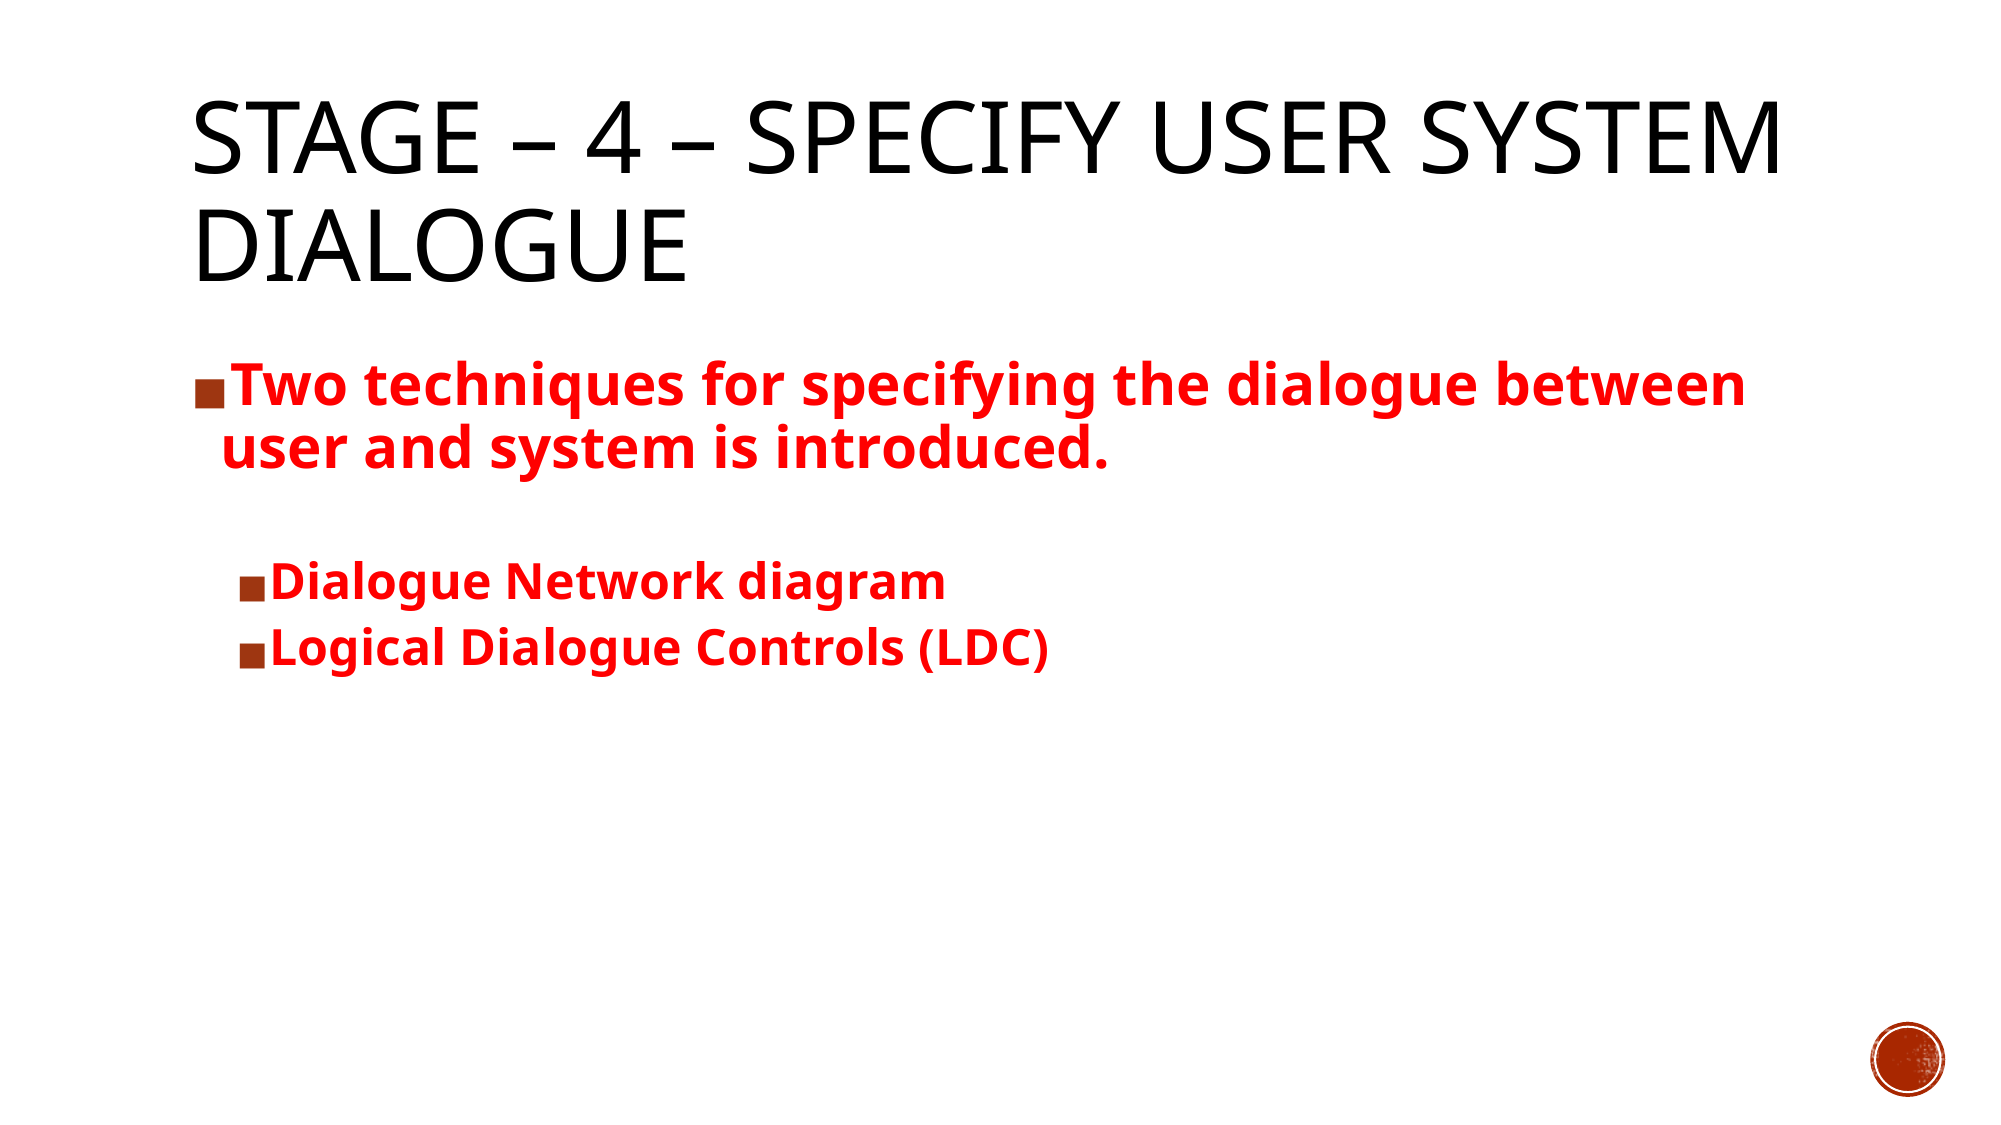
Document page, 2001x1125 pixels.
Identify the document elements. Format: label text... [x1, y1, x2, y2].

text_box STAGE – 4 – SPECIFY USER SYSTEM DIALOGUE [175, 79, 1826, 312]
list Two techniques for specifying the dialogue between user and system is introduced. Dialogue Network diagram Logical Dialogue Controls (LDC) [175, 348, 1826, 1013]
text_box [522, 886, 1982, 1080]
picture [1876, 1080, 1940, 1097]
picture [1885, 1080, 1930, 1091]
